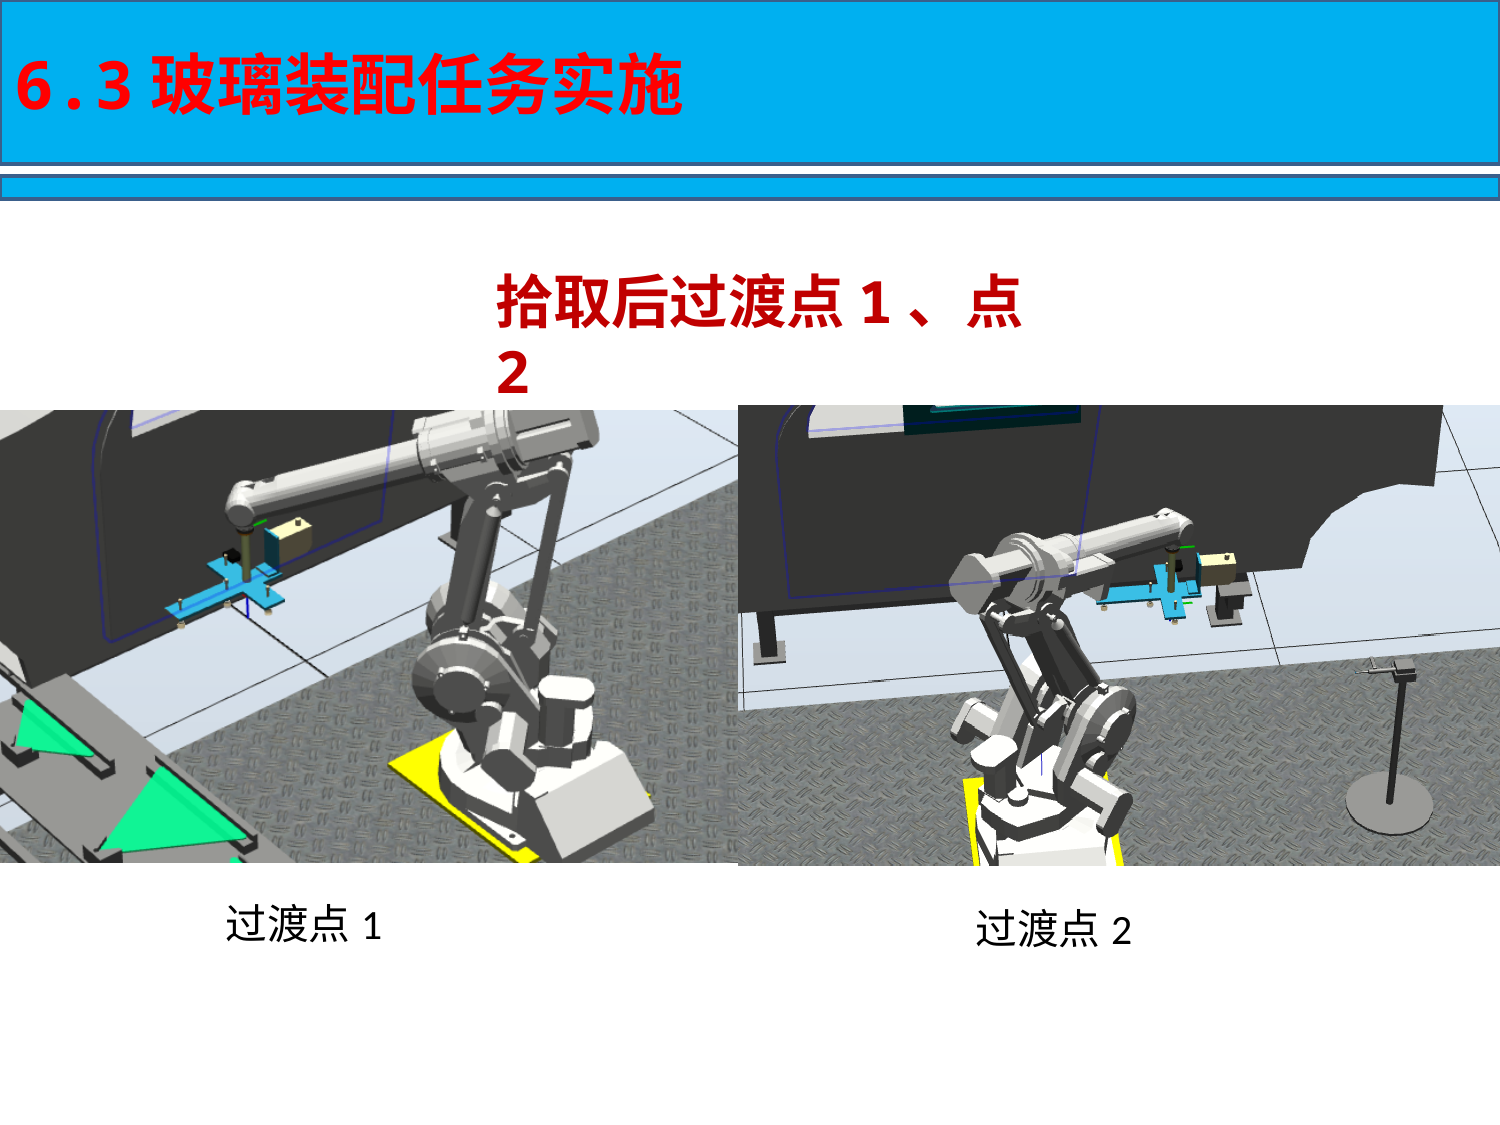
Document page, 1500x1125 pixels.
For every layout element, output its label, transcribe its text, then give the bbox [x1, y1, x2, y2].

text_box 6.3玻璃装配任务实施 [0, 35, 1336, 130]
picture [0, 405, 1500, 867]
text_box 过渡点2 [960, 895, 1207, 961]
text_box [0, 174, 1500, 201]
text_box 拾取后过渡点1、点2 [480, 257, 1055, 408]
text_box 过渡点1 [210, 890, 457, 956]
text_box [0, 0, 1500, 166]
